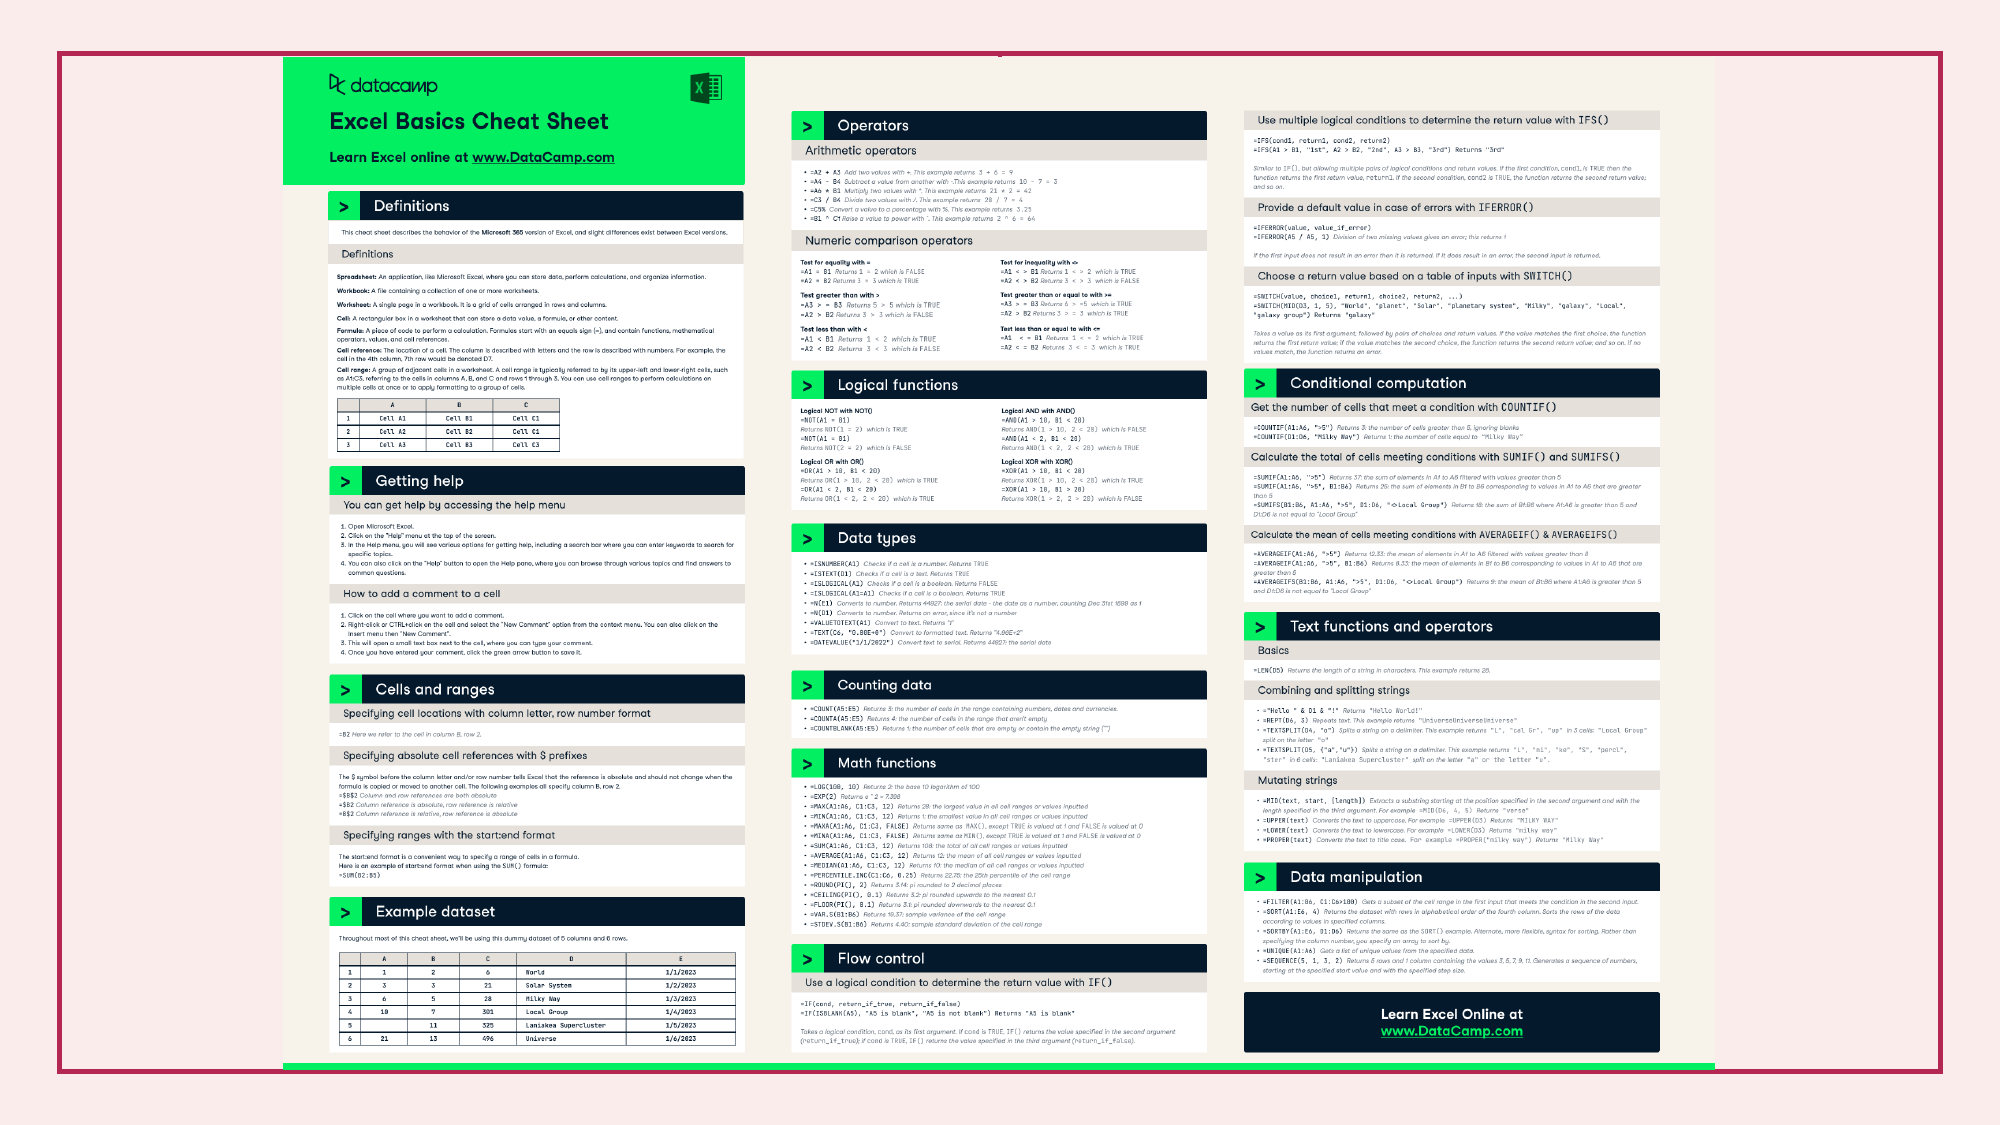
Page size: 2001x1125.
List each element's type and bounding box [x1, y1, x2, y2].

picture [283, 57, 1715, 1070]
